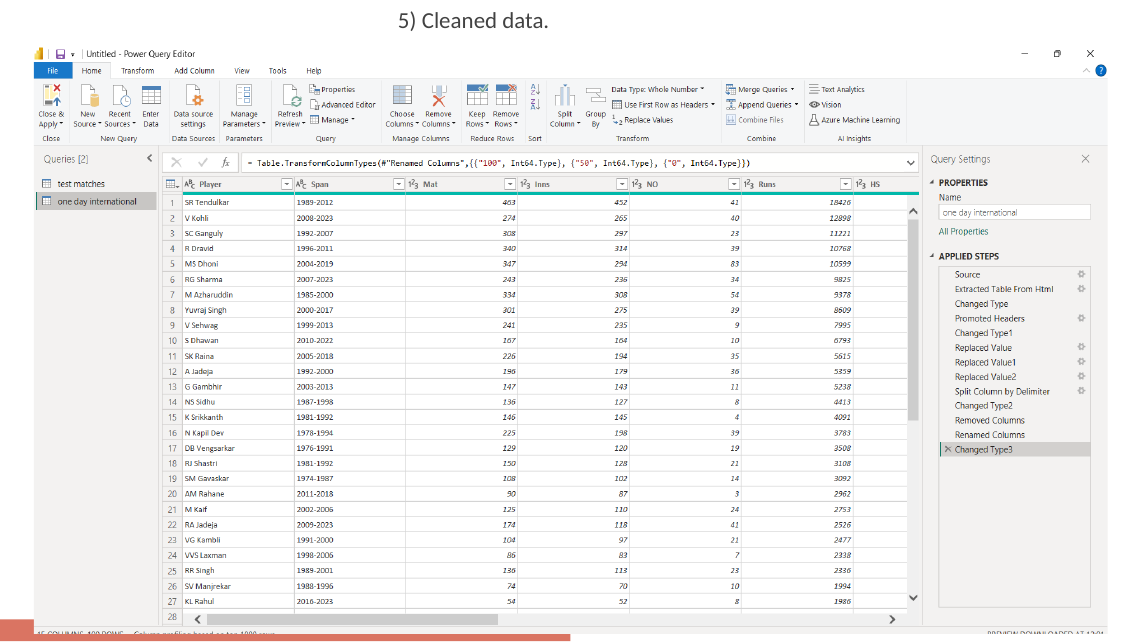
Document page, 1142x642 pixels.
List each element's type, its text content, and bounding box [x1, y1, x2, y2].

text_box [0, 619, 34, 642]
title 5) Cleaned data. [395, 3, 709, 44]
picture [33, 45, 1108, 634]
